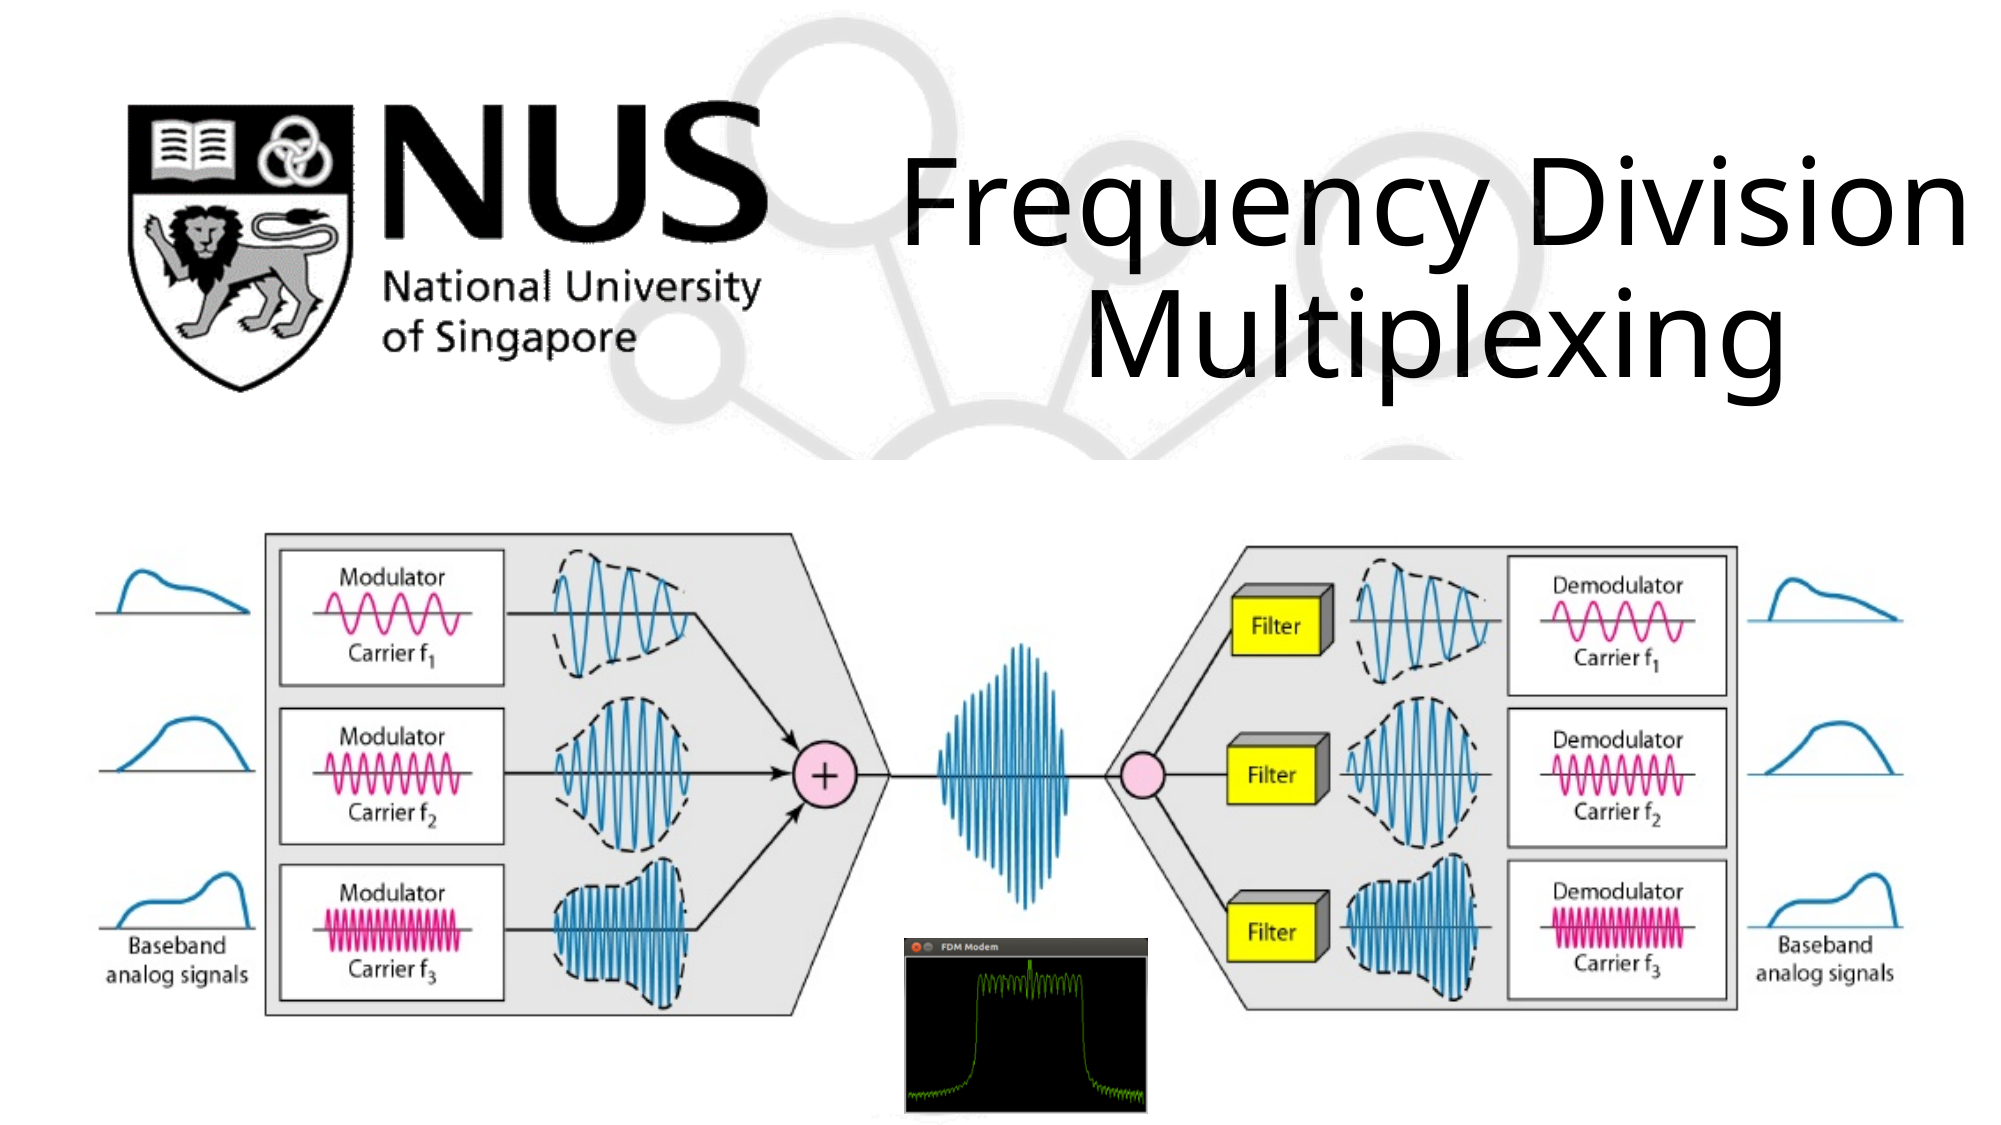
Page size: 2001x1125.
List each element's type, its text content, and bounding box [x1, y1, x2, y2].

picture [0, 0, 1943, 1125]
title Frequency Division Multiplexing [1659, 76, 2000, 468]
